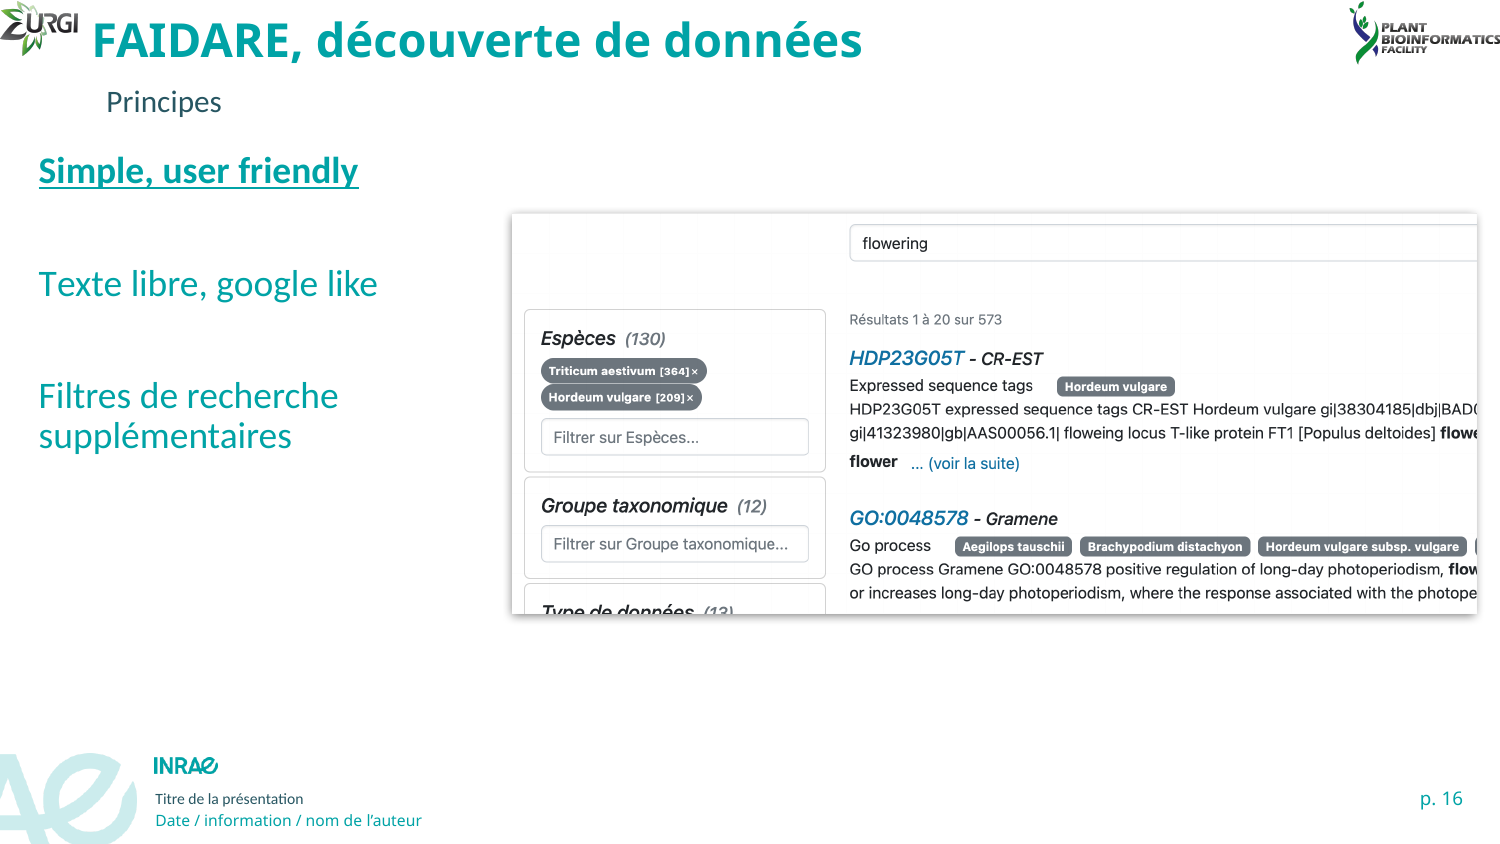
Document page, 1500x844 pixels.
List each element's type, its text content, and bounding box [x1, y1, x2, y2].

picture [512, 213, 1477, 614]
picture [1349, 1, 1500, 65]
picture [0, 1, 78, 56]
subtitle Principes [91, 78, 1302, 136]
picture [0, 747, 247, 844]
list Simple, user friendly Texte libre, google like Filtres de recherche supplémentaires [23, 144, 564, 766]
title FAIDARE, découverte de données [91, 0, 1349, 84]
